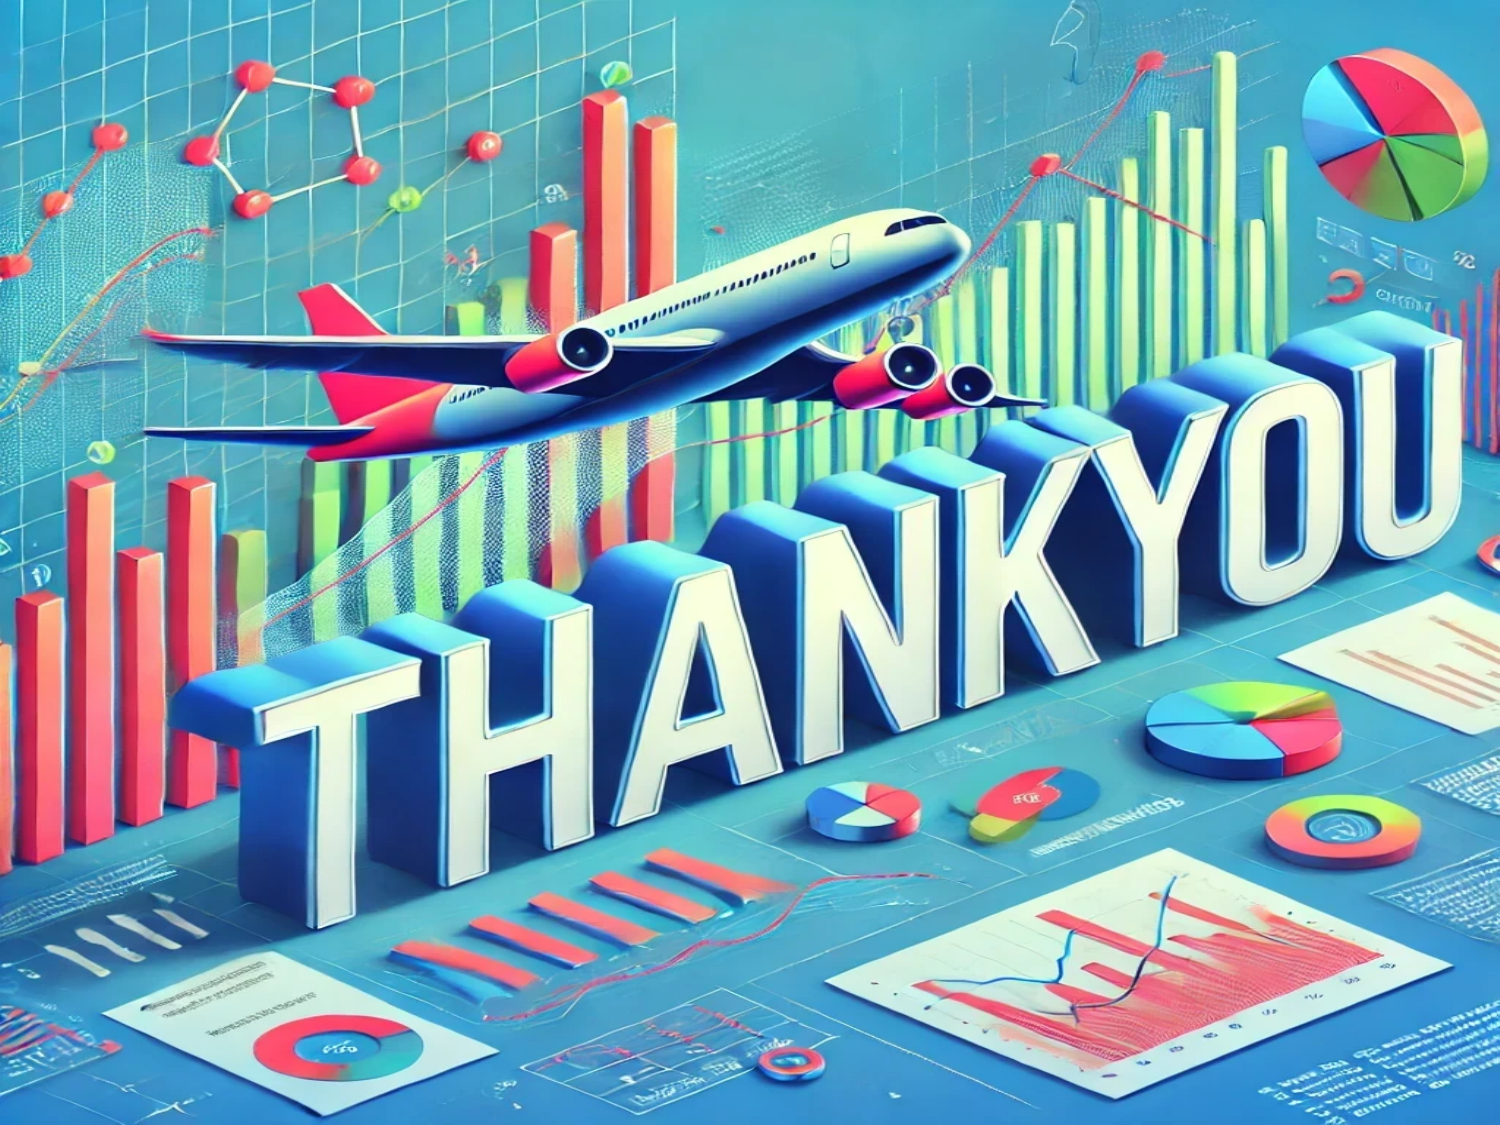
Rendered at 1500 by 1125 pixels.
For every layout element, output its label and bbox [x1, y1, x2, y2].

list [0, 0, 1500, 1125]
